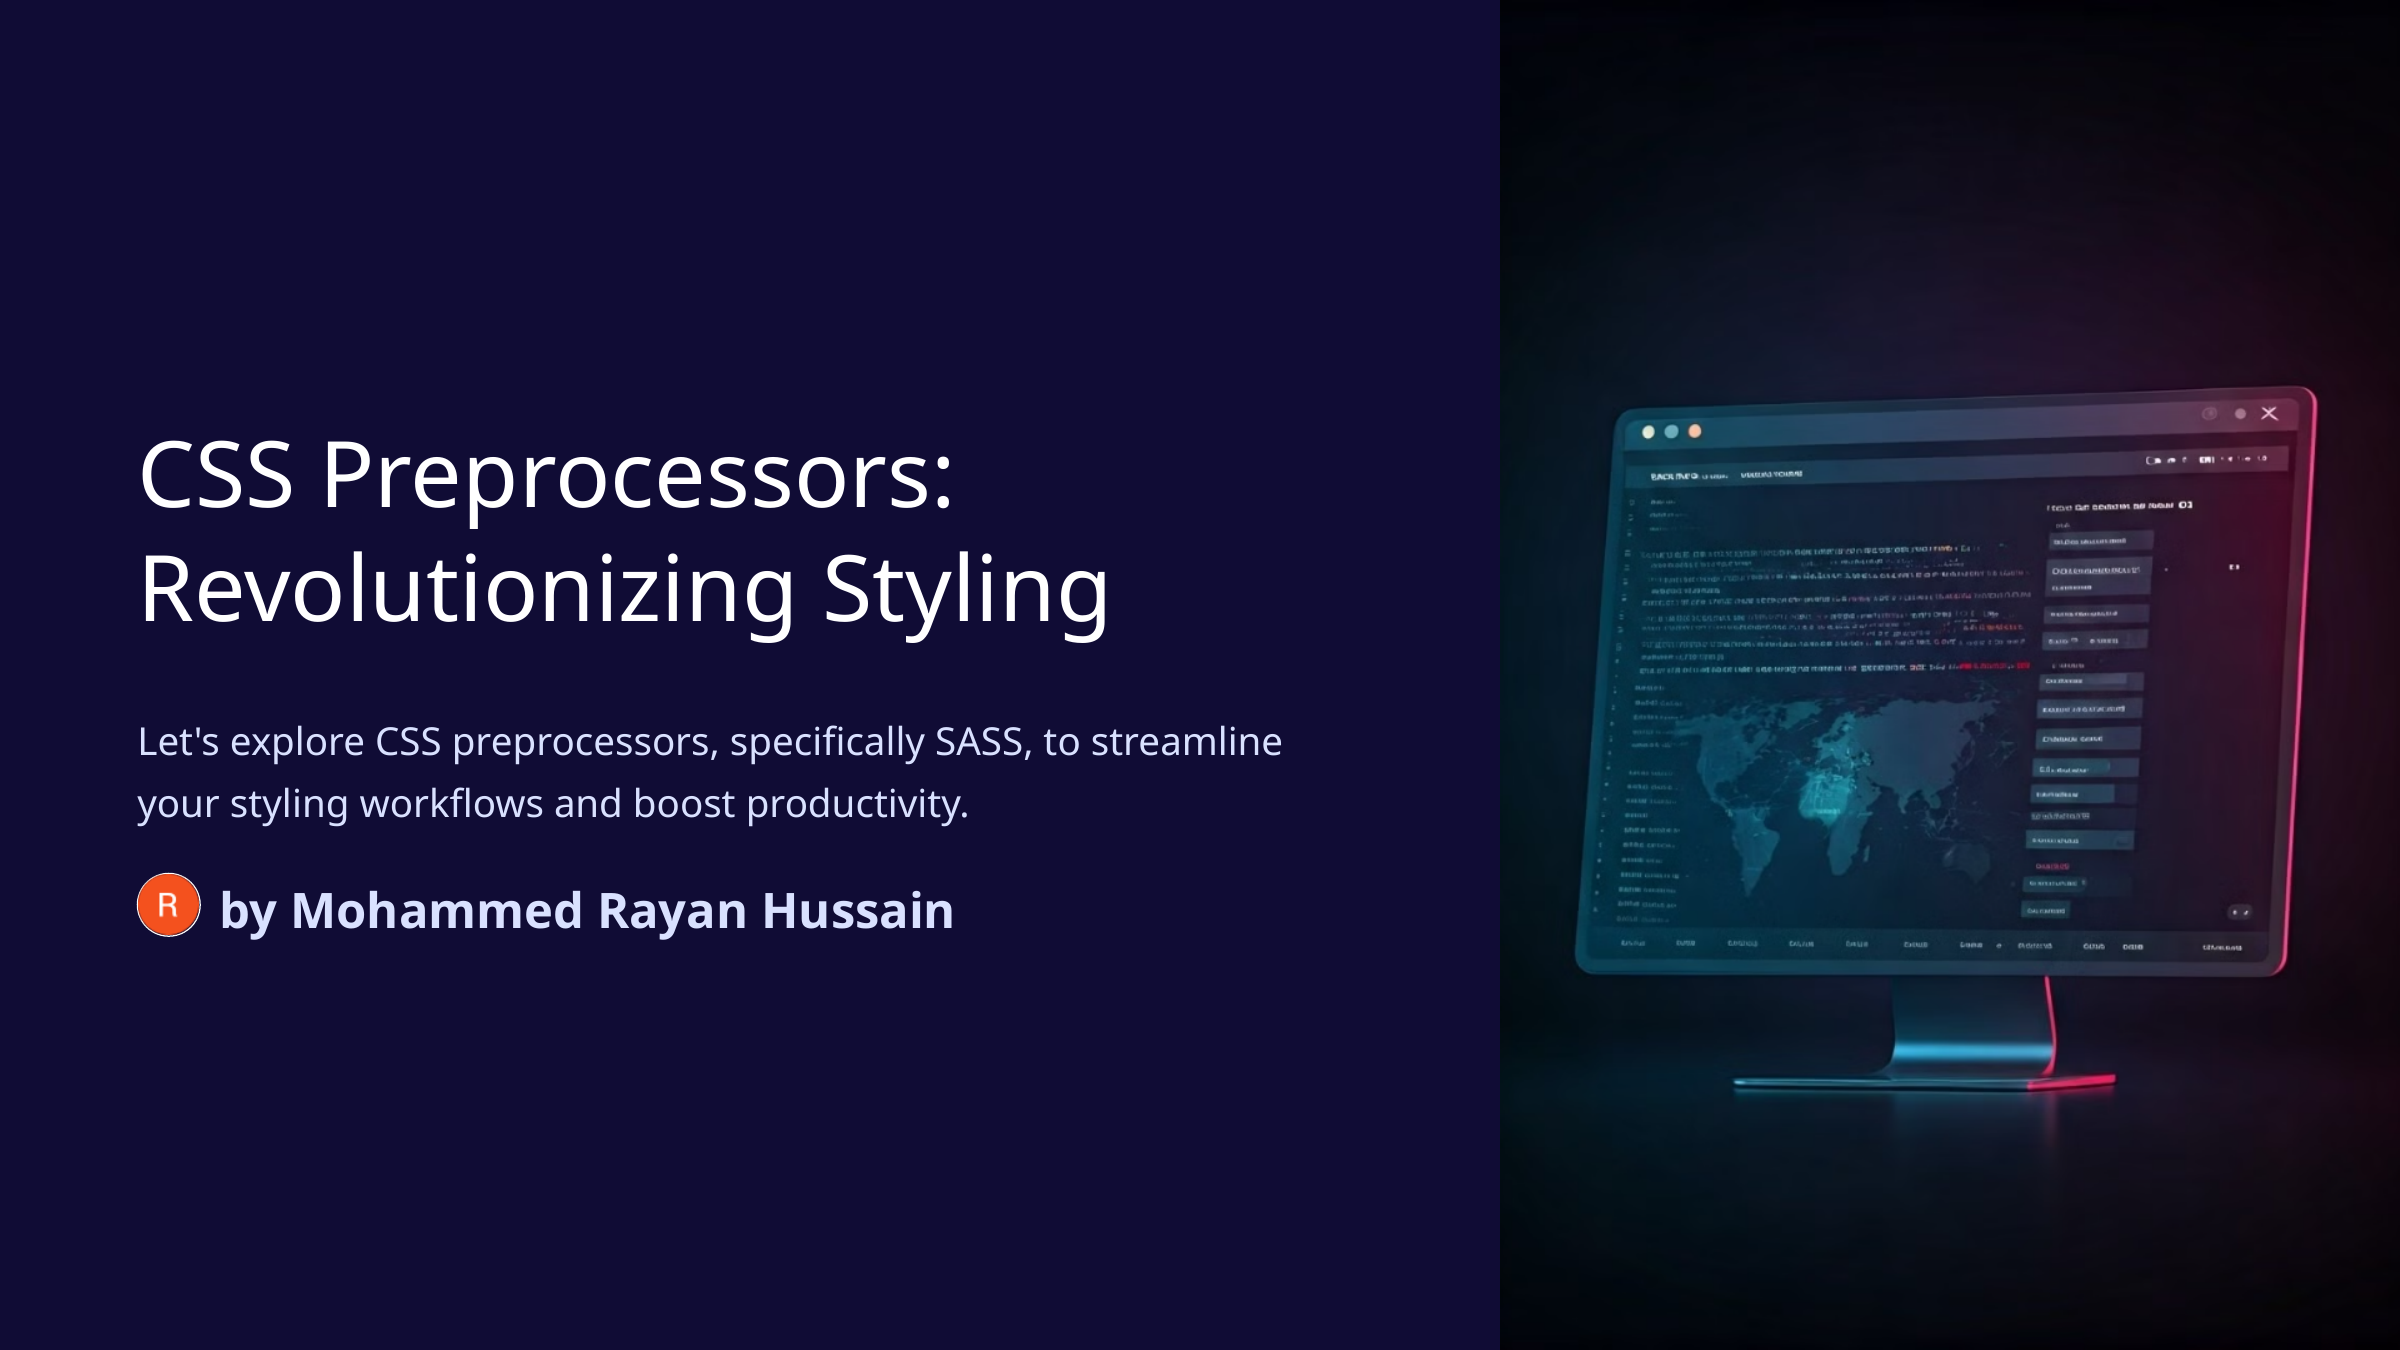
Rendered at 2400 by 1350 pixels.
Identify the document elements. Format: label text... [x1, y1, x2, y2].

picture [138, 874, 199, 935]
text_box CSS Preprocessors: Revolutionizing Styling [137, 410, 1363, 642]
text_box by Mohammed Rayan Hussain [219, 870, 656, 940]
picture [1499, 0, 2400, 1350]
text_box Let's explore CSS preprocessors, specifically SASS, to streamline your styling workflows and boost productivity. [137, 700, 1363, 827]
